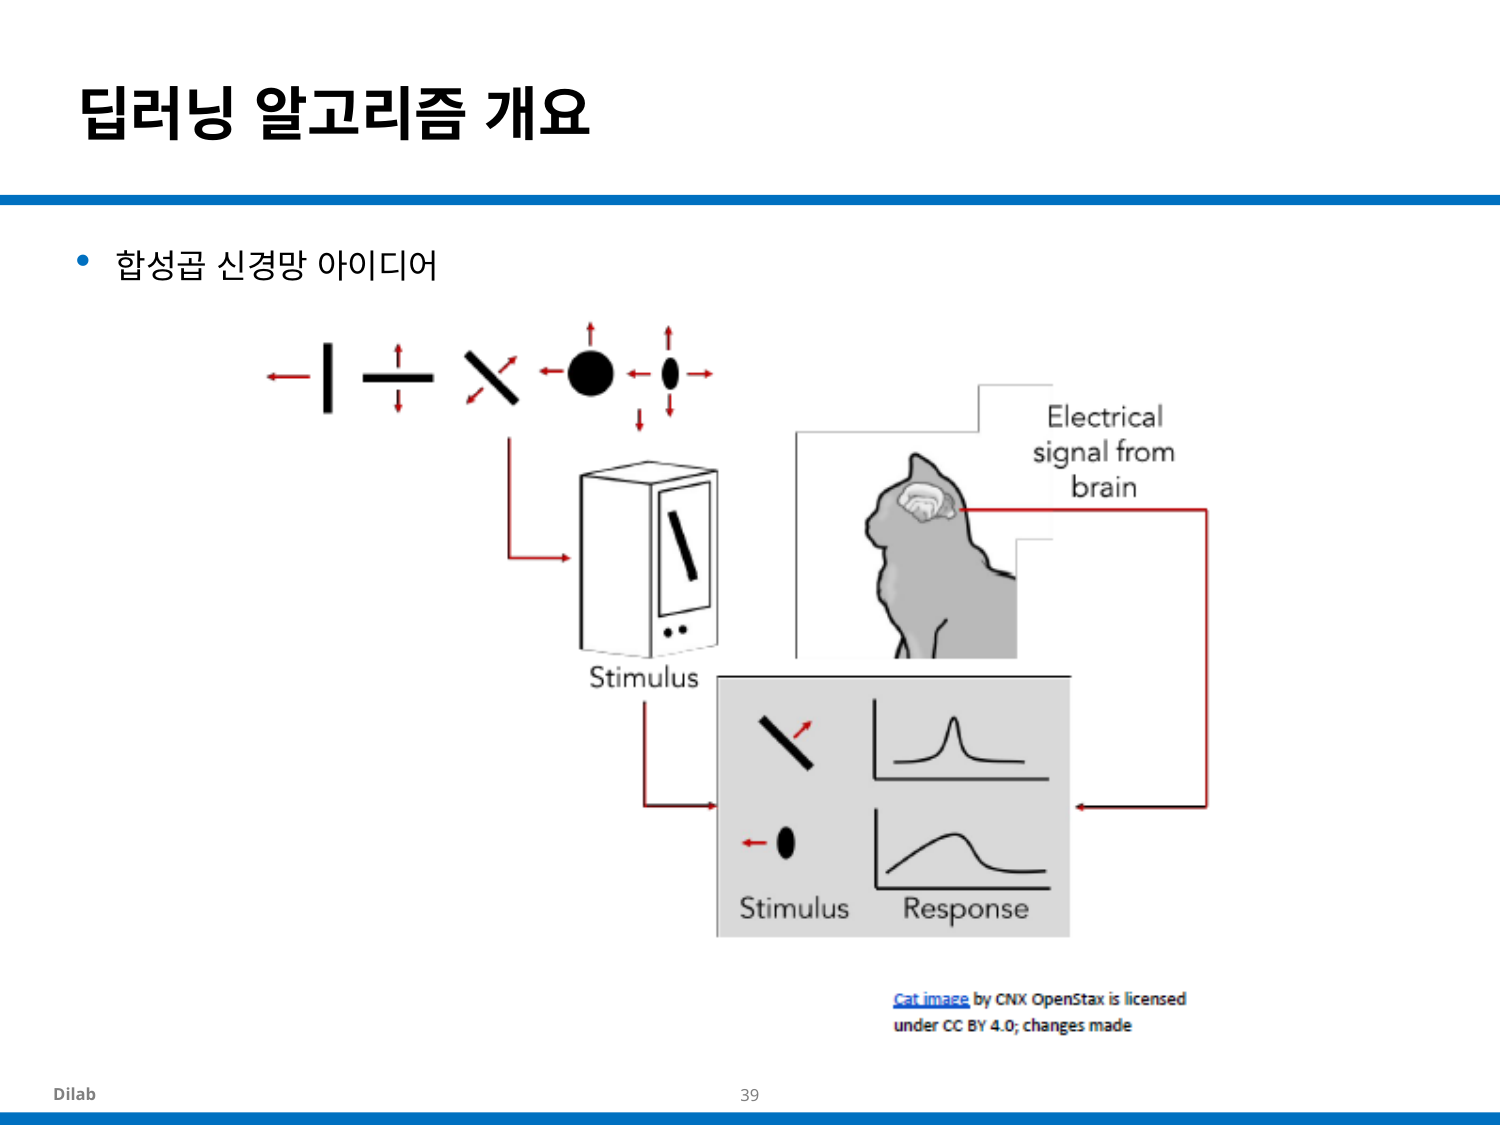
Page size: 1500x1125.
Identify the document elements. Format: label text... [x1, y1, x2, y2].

title 딥러닝 알고리즘 개요 [62, 62, 1413, 163]
picture [258, 313, 1217, 1076]
list 합성곱 신경망 아이디어 [62, 237, 1413, 1075]
